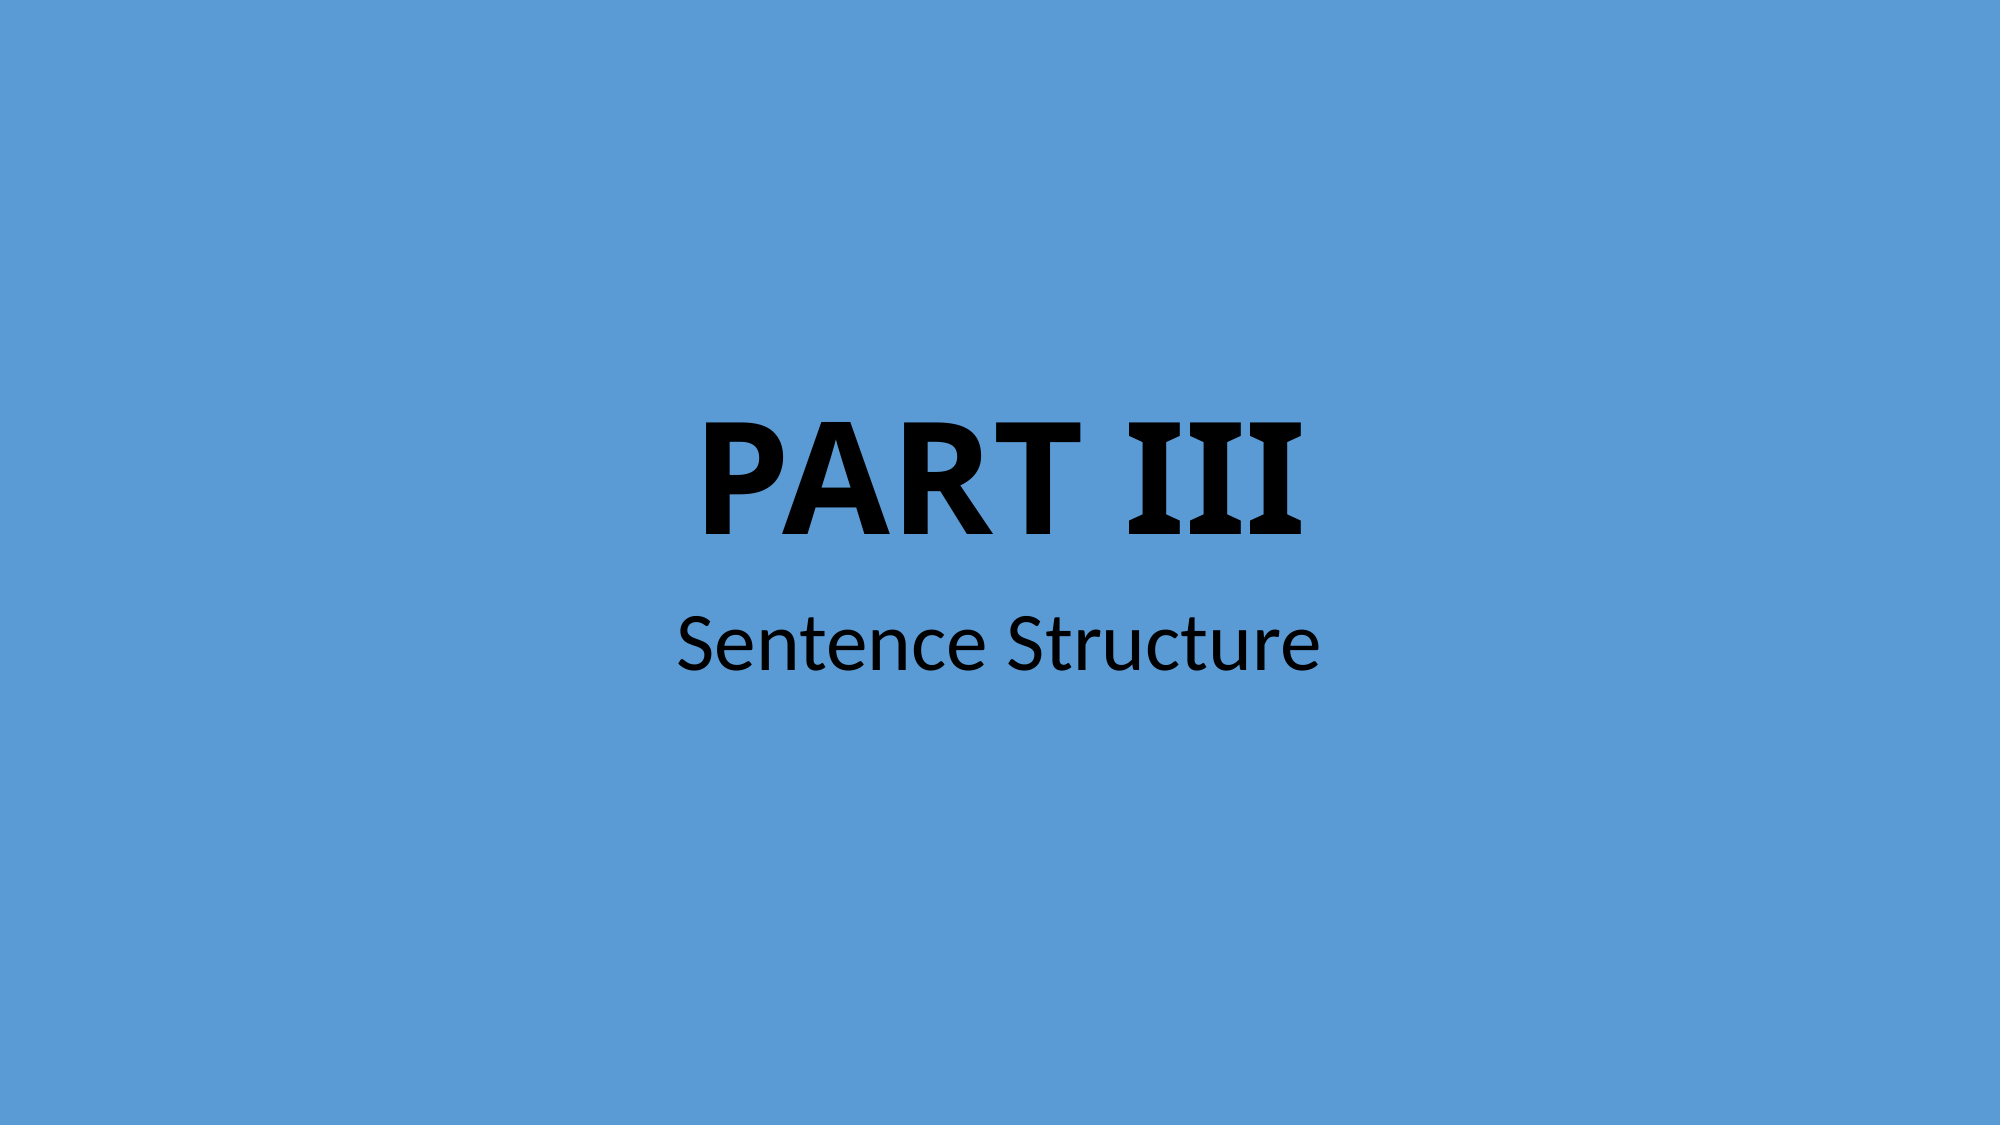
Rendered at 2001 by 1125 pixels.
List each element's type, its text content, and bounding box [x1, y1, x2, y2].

title PART III [249, 184, 1750, 576]
subtitle Sentence Structure [249, 590, 1750, 863]
